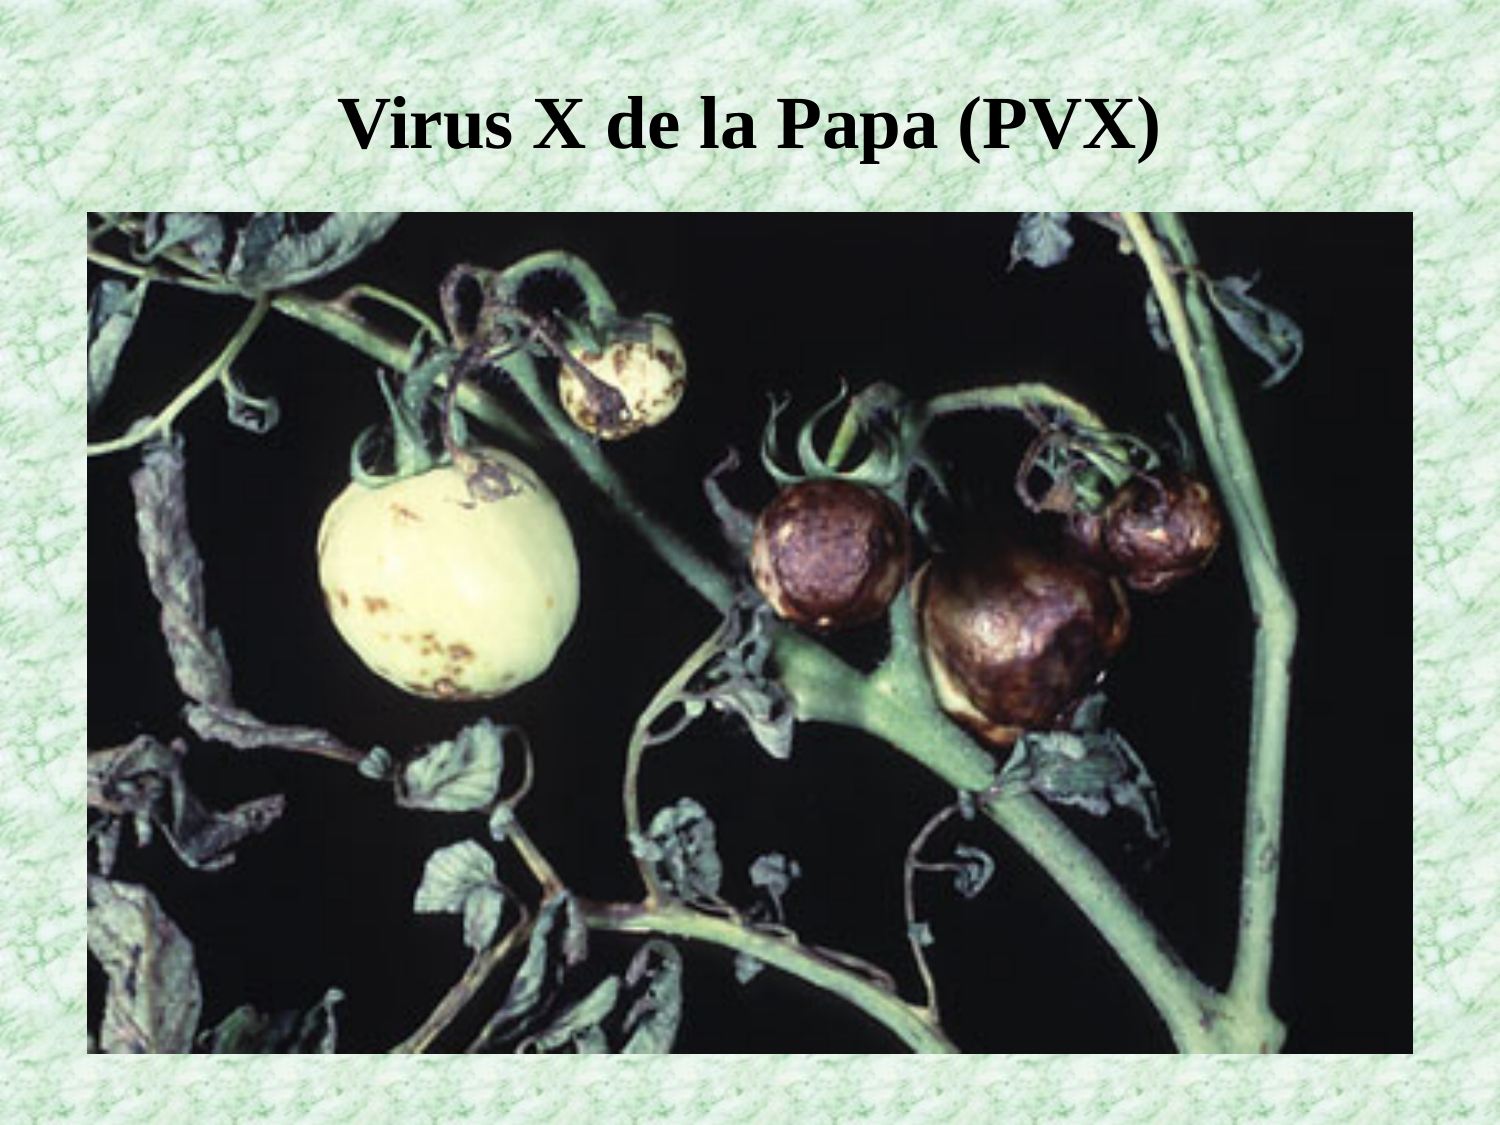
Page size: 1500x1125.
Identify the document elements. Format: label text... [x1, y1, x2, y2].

picture [0, 0, 1500, 1125]
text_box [87, 212, 1413, 1054]
title Virus X de la Papa (PVX) [112, 24, 1388, 212]
